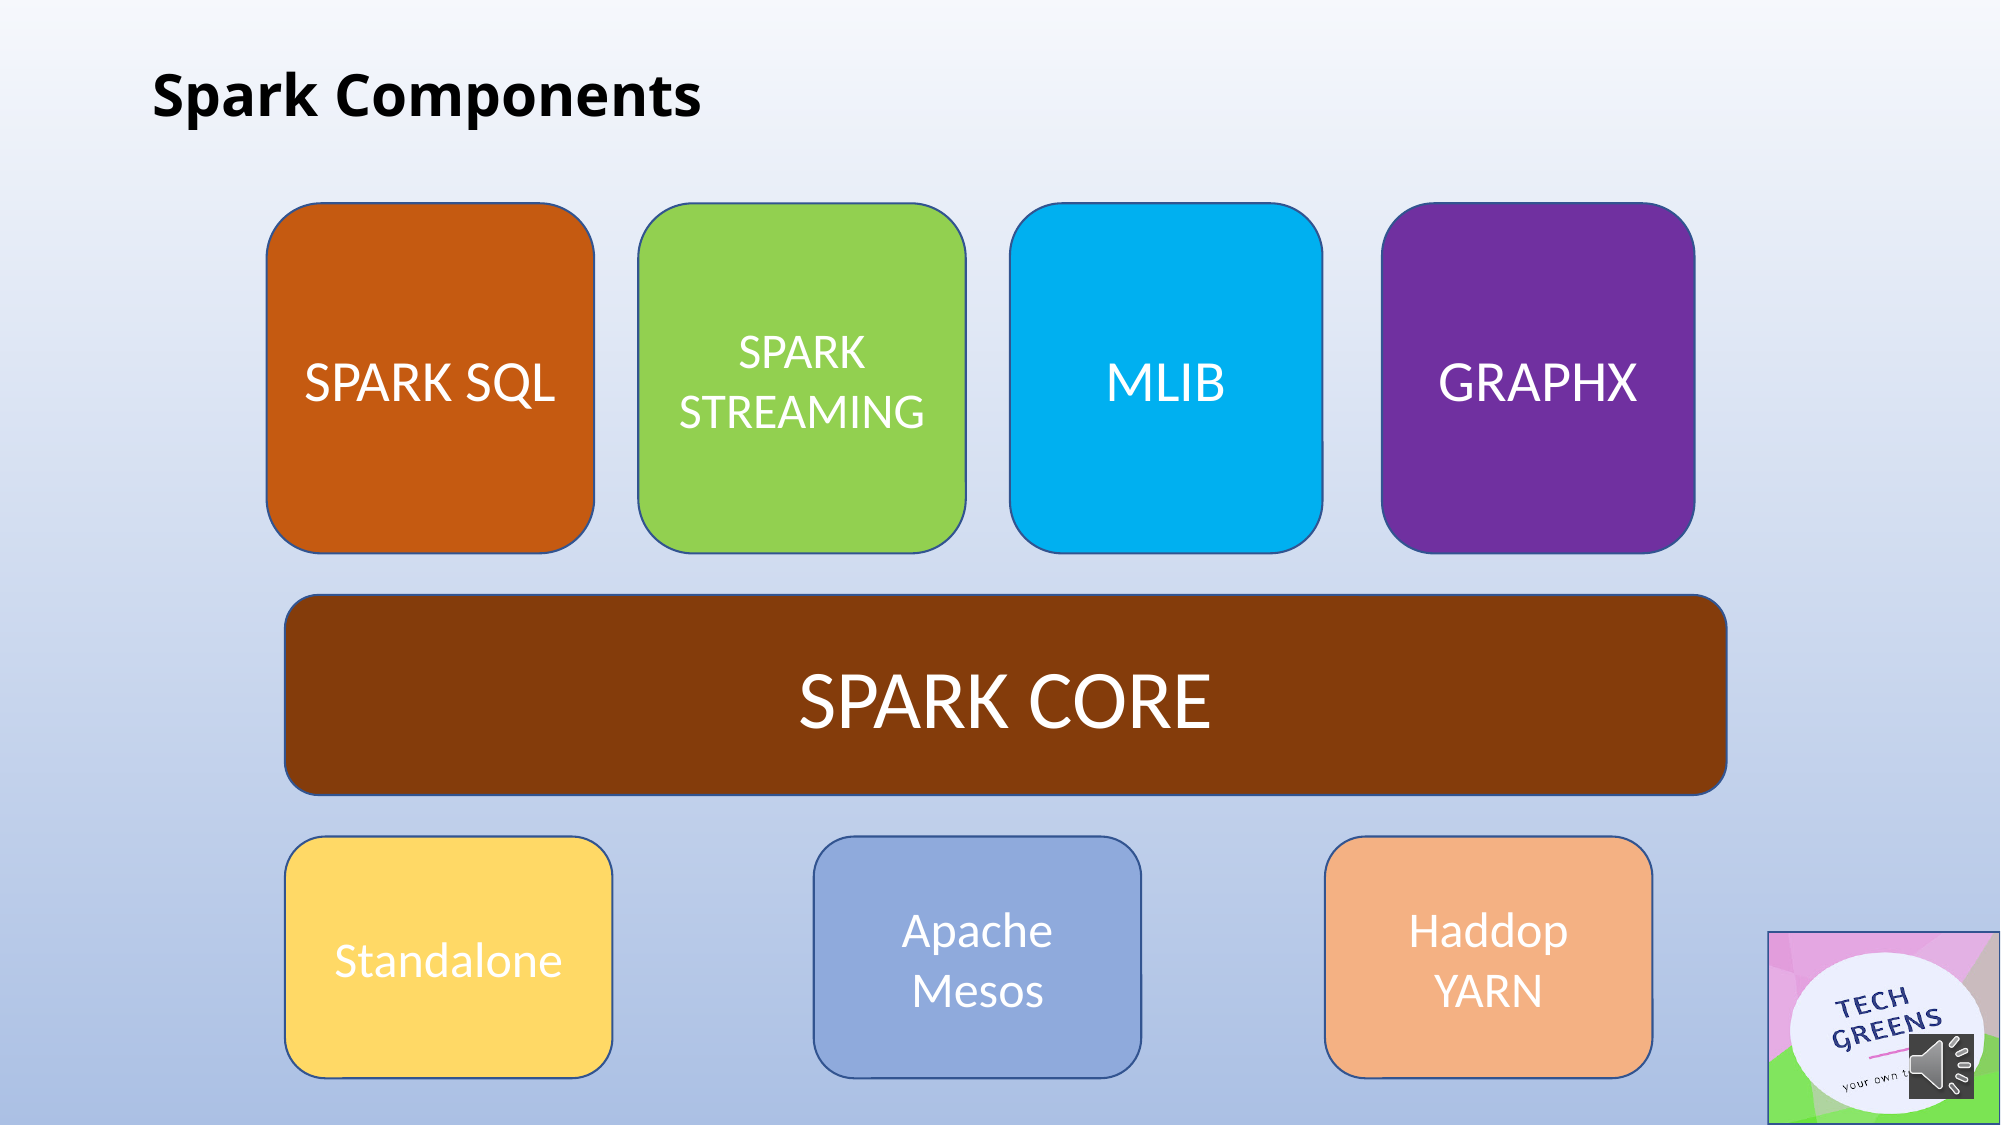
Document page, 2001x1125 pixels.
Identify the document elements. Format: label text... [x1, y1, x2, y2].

text_box SPARK CORE [283, 593, 1728, 797]
picture [1769, 933, 1999, 1123]
text_box Haddop YARN [1323, 835, 1654, 1080]
text_box SPARK SQL [265, 202, 596, 555]
text_box Apache Mesos [812, 835, 1143, 1080]
text_box GRAPHX [1380, 202, 1696, 555]
text_box Standalone [283, 835, 614, 1080]
text_box MLIB [1008, 202, 1324, 555]
title Spark Components [137, 59, 1863, 135]
text_box SPARK STREAMING [637, 202, 967, 555]
